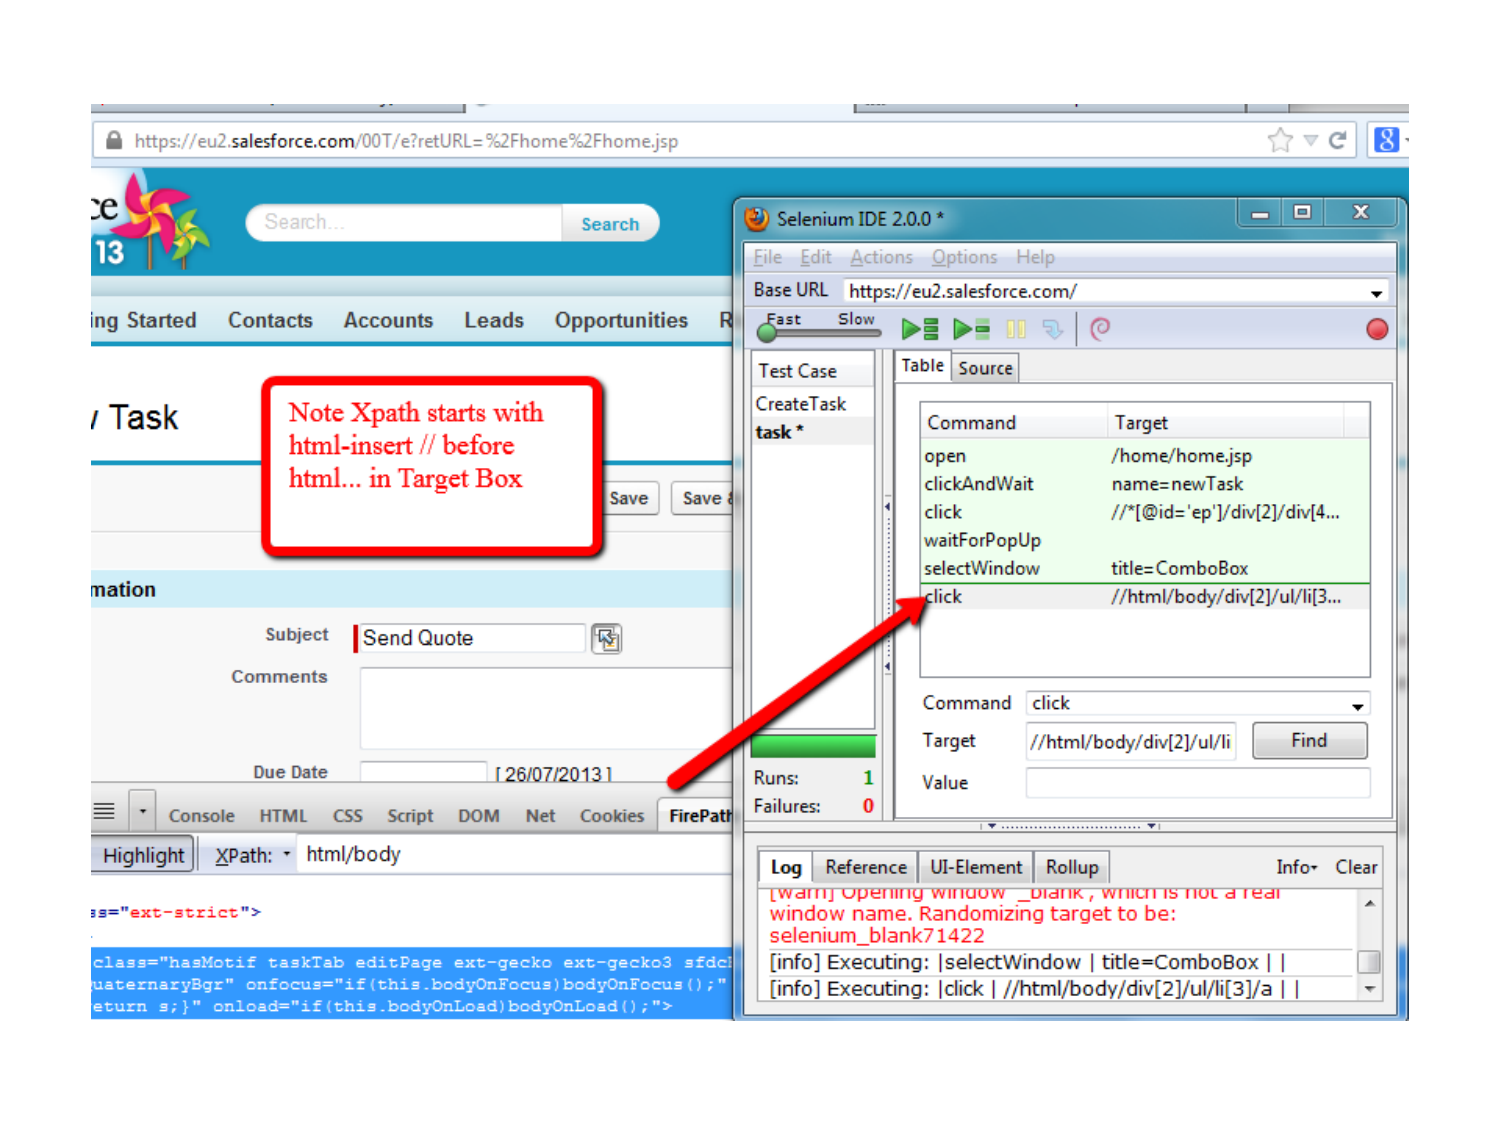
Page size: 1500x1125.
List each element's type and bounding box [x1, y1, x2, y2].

picture [91, 104, 1409, 1021]
